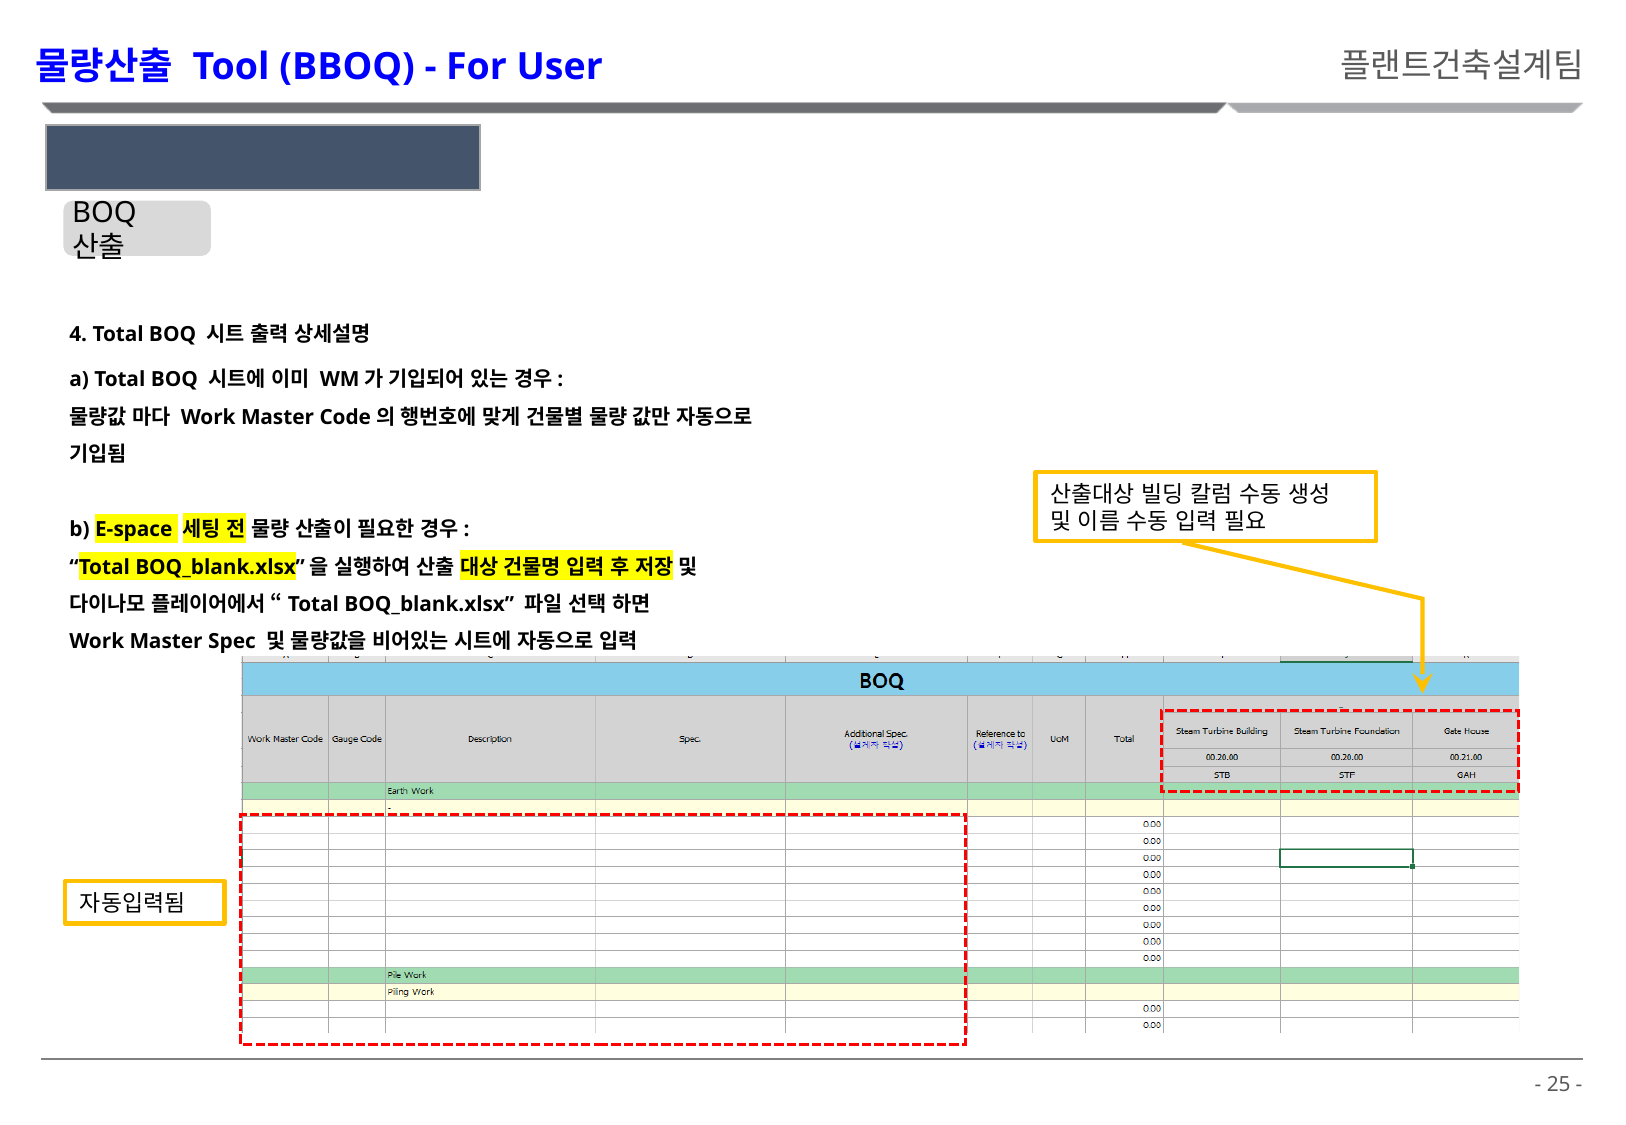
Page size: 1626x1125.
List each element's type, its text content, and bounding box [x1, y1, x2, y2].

text_box a) Total BOQ 시트에 이미 WM가 기입되어 있는 경우: 물량값 마다 Work Master Code의 행번호에 맞게 건물별 물량 값만 자동으로 기입됨 b) E-space 세팅 전 물량 산출이 필요한 경우: “Total BOQ_blank.xlsx”을 실행하여 산출 대상 건물명 입력 후 저장 및 다이나모 플레이어에서 “Total BOQ_blank.xlsx” 파일 선택 하면 Work Master Spec 및 물량값을 비어있는 시트에 자동으로 입력 [45, 347, 771, 666]
text_box 자동입력됨 [65, 881, 225, 924]
text_box 4. Total BOQ 시트 출력 상세설명 [45, 301, 692, 349]
text_box 산출대상 빌딩 칼럼 수동 생성 및 이름 수동 입력 필요 [1035, 471, 1377, 542]
text_box BOQ 산출 [62, 199, 212, 257]
text_box 5. Revit – Dynamo Player [45, 124, 481, 191]
text_box 플랜트건축설계팀 [1339, 43, 1584, 84]
picture [241, 656, 1520, 1033]
picture [42, 102, 1583, 114]
text_box 물량산출 Tool (BBOQ) - For User [20, 34, 618, 95]
text_box [1182, 541, 1424, 656]
text_box [240, 814, 966, 1045]
